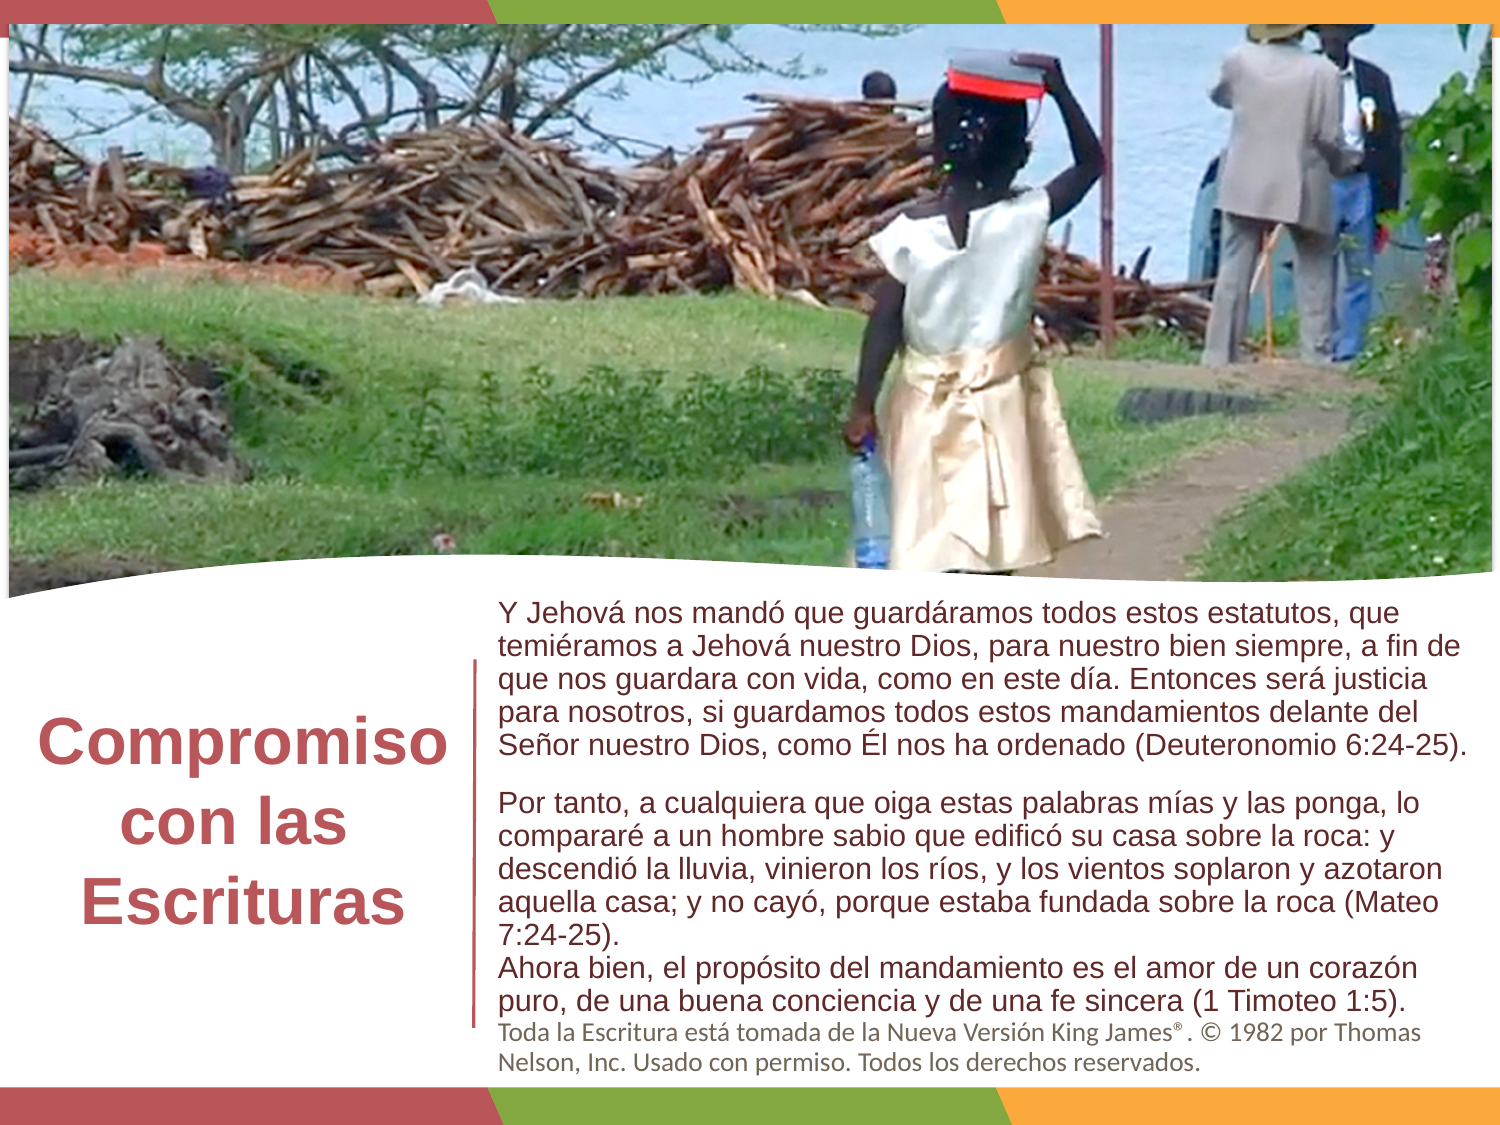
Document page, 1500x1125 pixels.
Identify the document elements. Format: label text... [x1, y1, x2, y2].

list Y Jehová nos mandó que guardáramos todos estos estatutos, que temiéramos a Jehová nuestro Dios, para nuestro bien siempre, a fin de que nos guardara con vida, como en este día. Entonces será justicia para nosotros, si guardamos todos estos mandamientos delante del Señor nuestro Dios, como Él nos ha ordenado (Deuteronomio 6:24-25). Por tanto, a cualquiera que oiga estas palabras mías y las ponga, lo compararé a un hombre sabio que edificó su casa sobre la roca: y descendió la lluvia, vinieron los ríos, y los vientos soplaron y azotaron aquella casa; y no cayó, porque estaba fundada sobre la roca (Mateo 7:24-25). Ahora bien, el propósito del mandamiento es el amor de un corazón puro, de una buena conciencia y de una fe sincera (1 Timoteo 1:5). Toda la Escritura está tomada de la Nueva Versión King James®. © 1982 por Thomas Nelson, Inc. Usado con permiso. Todos los derechos reservados. [475, 601, 1500, 1086]
text_box [994, 1086, 1500, 1125]
text_box Compromiso con las Escrituras [12, 690, 473, 946]
text_box [0, 1086, 502, 1125]
picture [0, 24, 1500, 601]
text_box [485, 1086, 1010, 1125]
